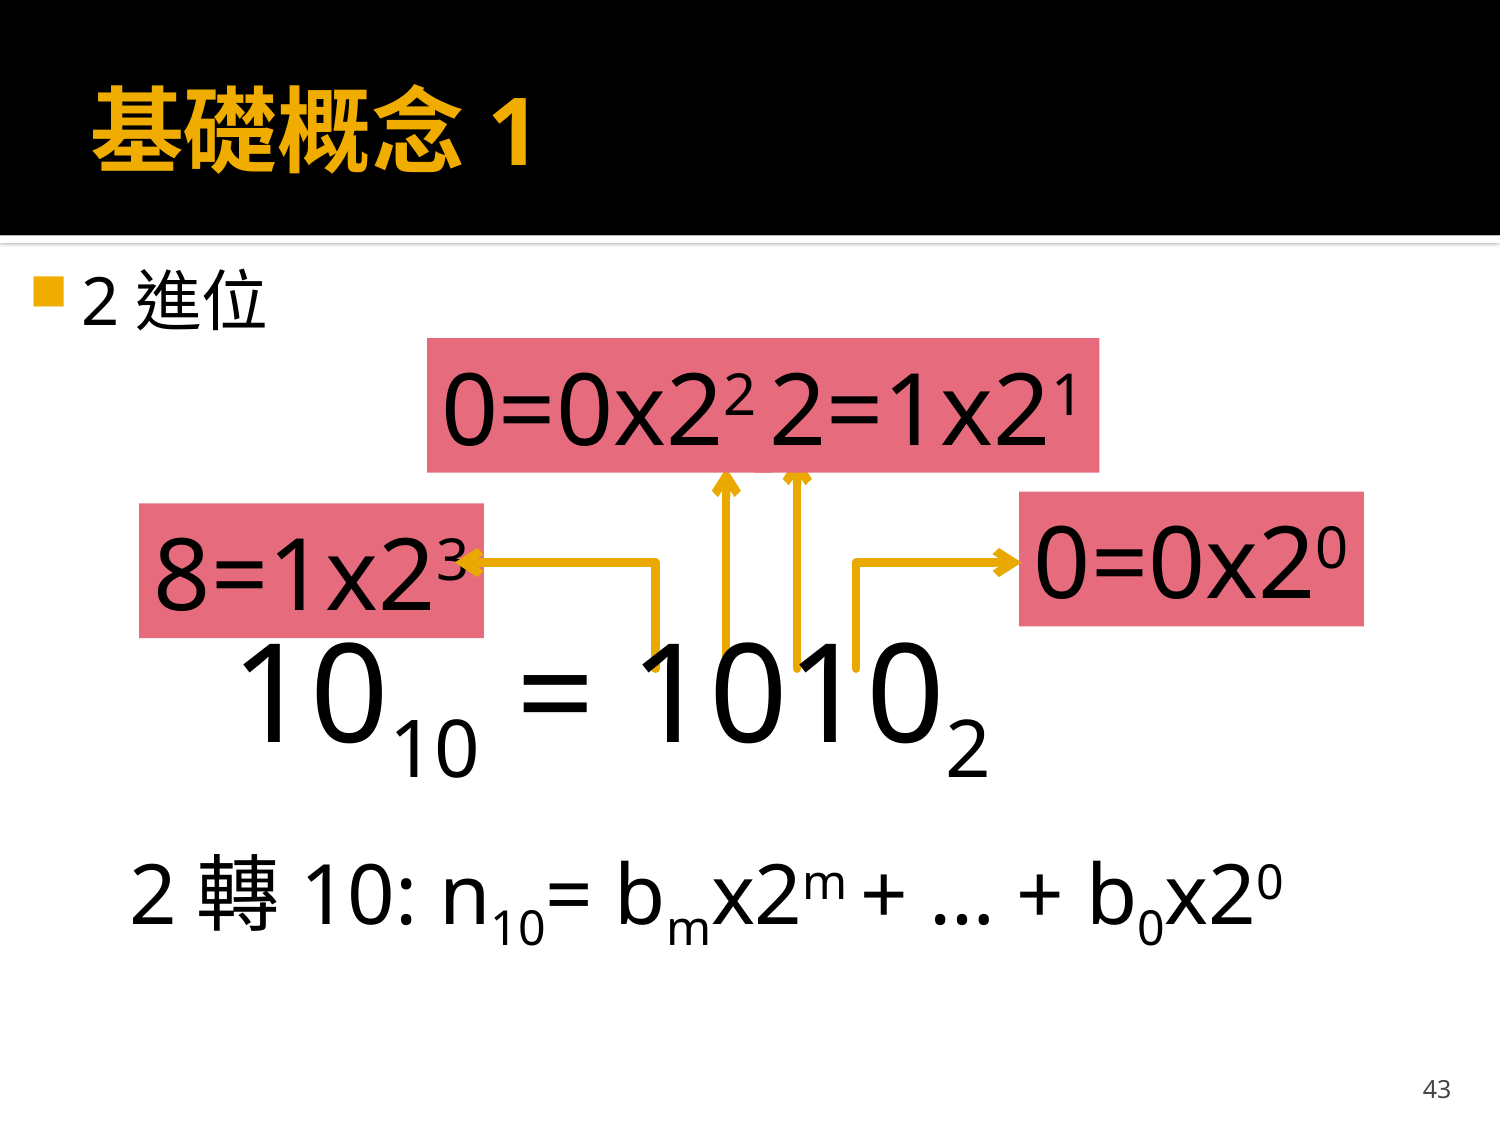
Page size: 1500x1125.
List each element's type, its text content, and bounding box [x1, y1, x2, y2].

slide_number 43 [1345, 1062, 1467, 1108]
text_box 0=0x22 [427, 338, 754, 473]
text_box 8=1x23 [139, 503, 484, 639]
text_box 2=1x21 [754, 338, 1100, 473]
list 2進位 [0, 243, 1350, 1003]
text_box 1010 = 10102 [217, 597, 1006, 801]
title 基礎概念1 [75, 25, 1425, 231]
text_box 0=0x20 [1019, 491, 1364, 627]
text_box 2轉10: n10= bmx2m + … + b0x20 [114, 834, 1321, 963]
